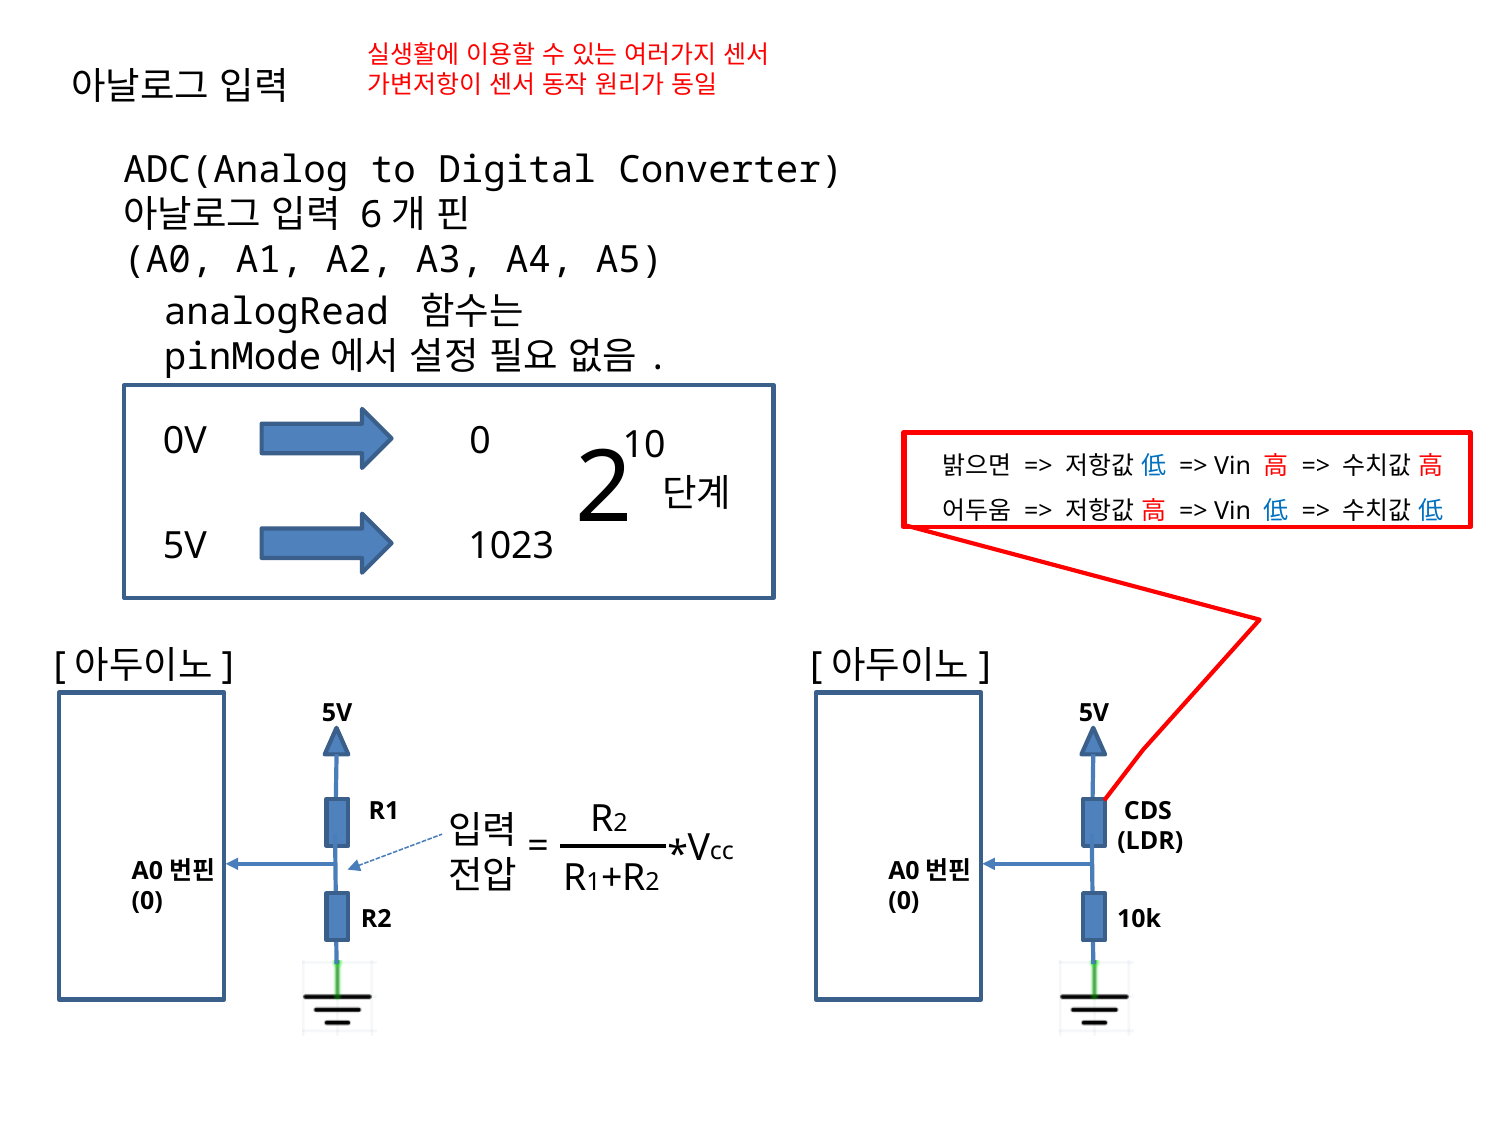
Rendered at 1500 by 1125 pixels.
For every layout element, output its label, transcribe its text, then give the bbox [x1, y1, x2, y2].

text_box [123, 385, 774, 599]
text_box ADC(Analog to Digital Converter) 아날로그 입력 6개 핀 (A0, A1, A2, A3, A4, A5) [108, 137, 858, 287]
text_box 아날로그 입력 [56, 54, 304, 115]
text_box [40, 633, 750, 1036]
text_box 실생활에 이용할 수 있는 여러가지 센서 가변저항이 센서 동작 원리가 동일 [352, 30, 786, 106]
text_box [797, 633, 1200, 1036]
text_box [903, 432, 1471, 528]
text_box analogRead 함수는 pinMode에서 설정 필요 없음. [148, 279, 685, 383]
